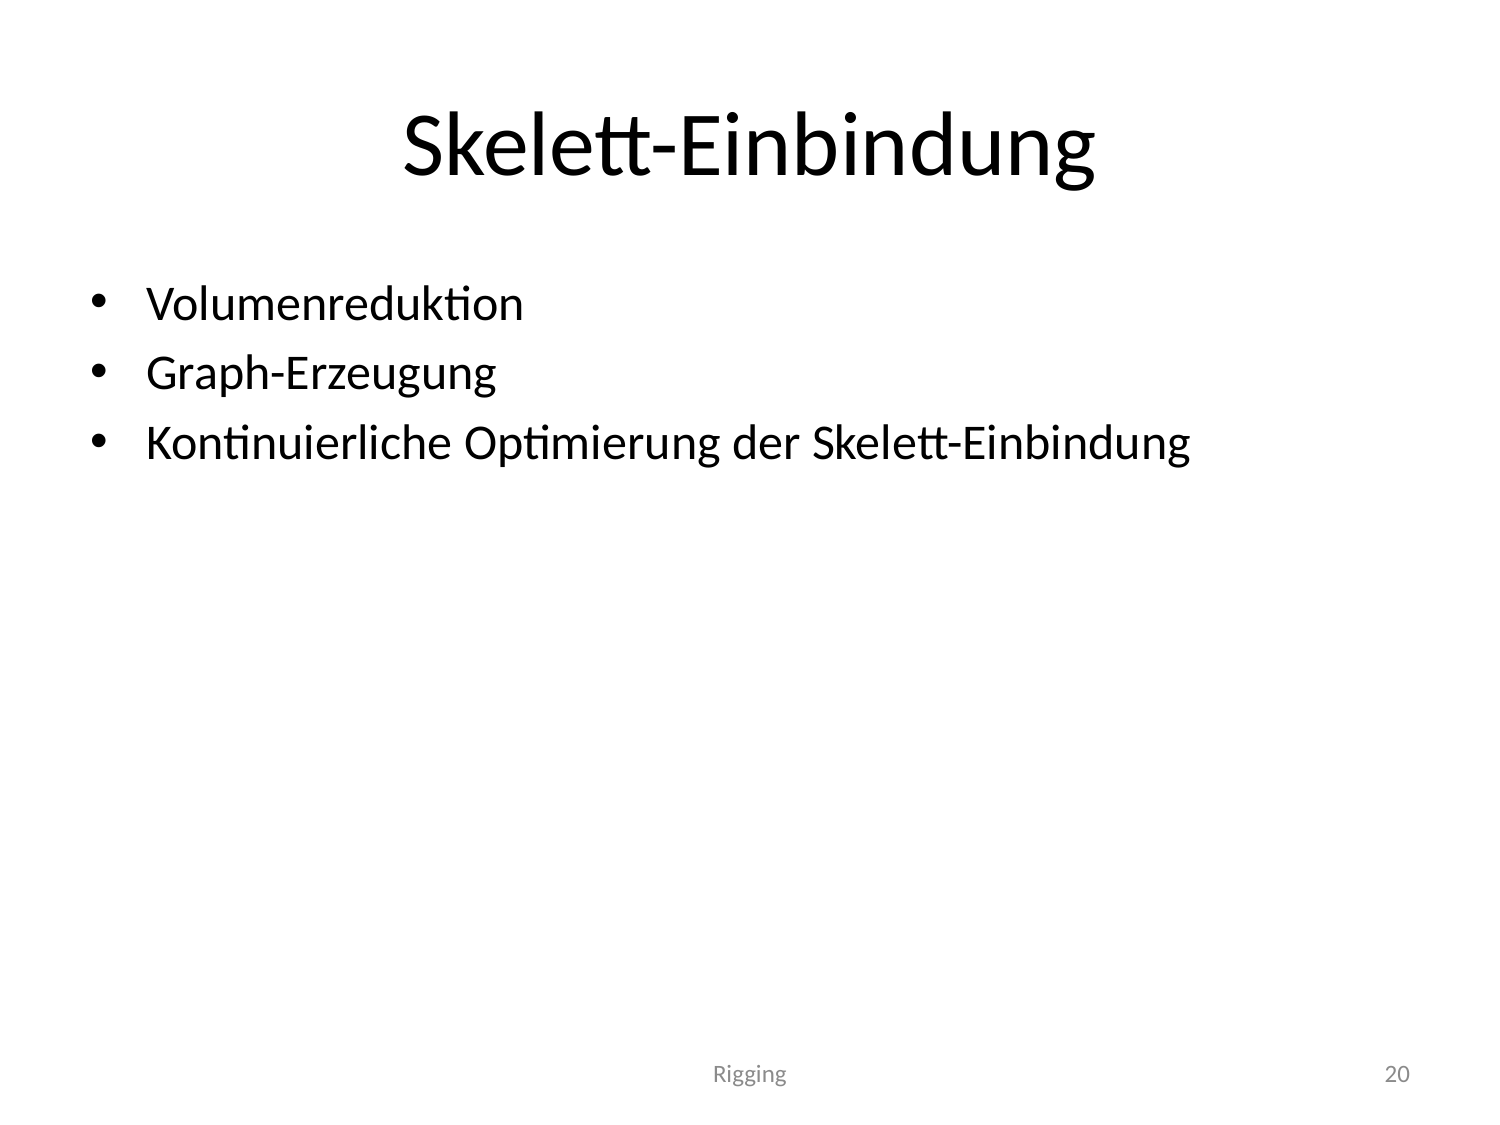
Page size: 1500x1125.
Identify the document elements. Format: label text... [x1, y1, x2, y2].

slide_number 20 [1074, 1042, 1425, 1103]
title Skelett-Einbindung [75, 45, 1425, 233]
list Volumenreduktion Graph-Erzeugung Kontinuierliche Optimierung der Skelett-Einbindung [75, 262, 1425, 1005]
footer Rigging [512, 1042, 988, 1103]
